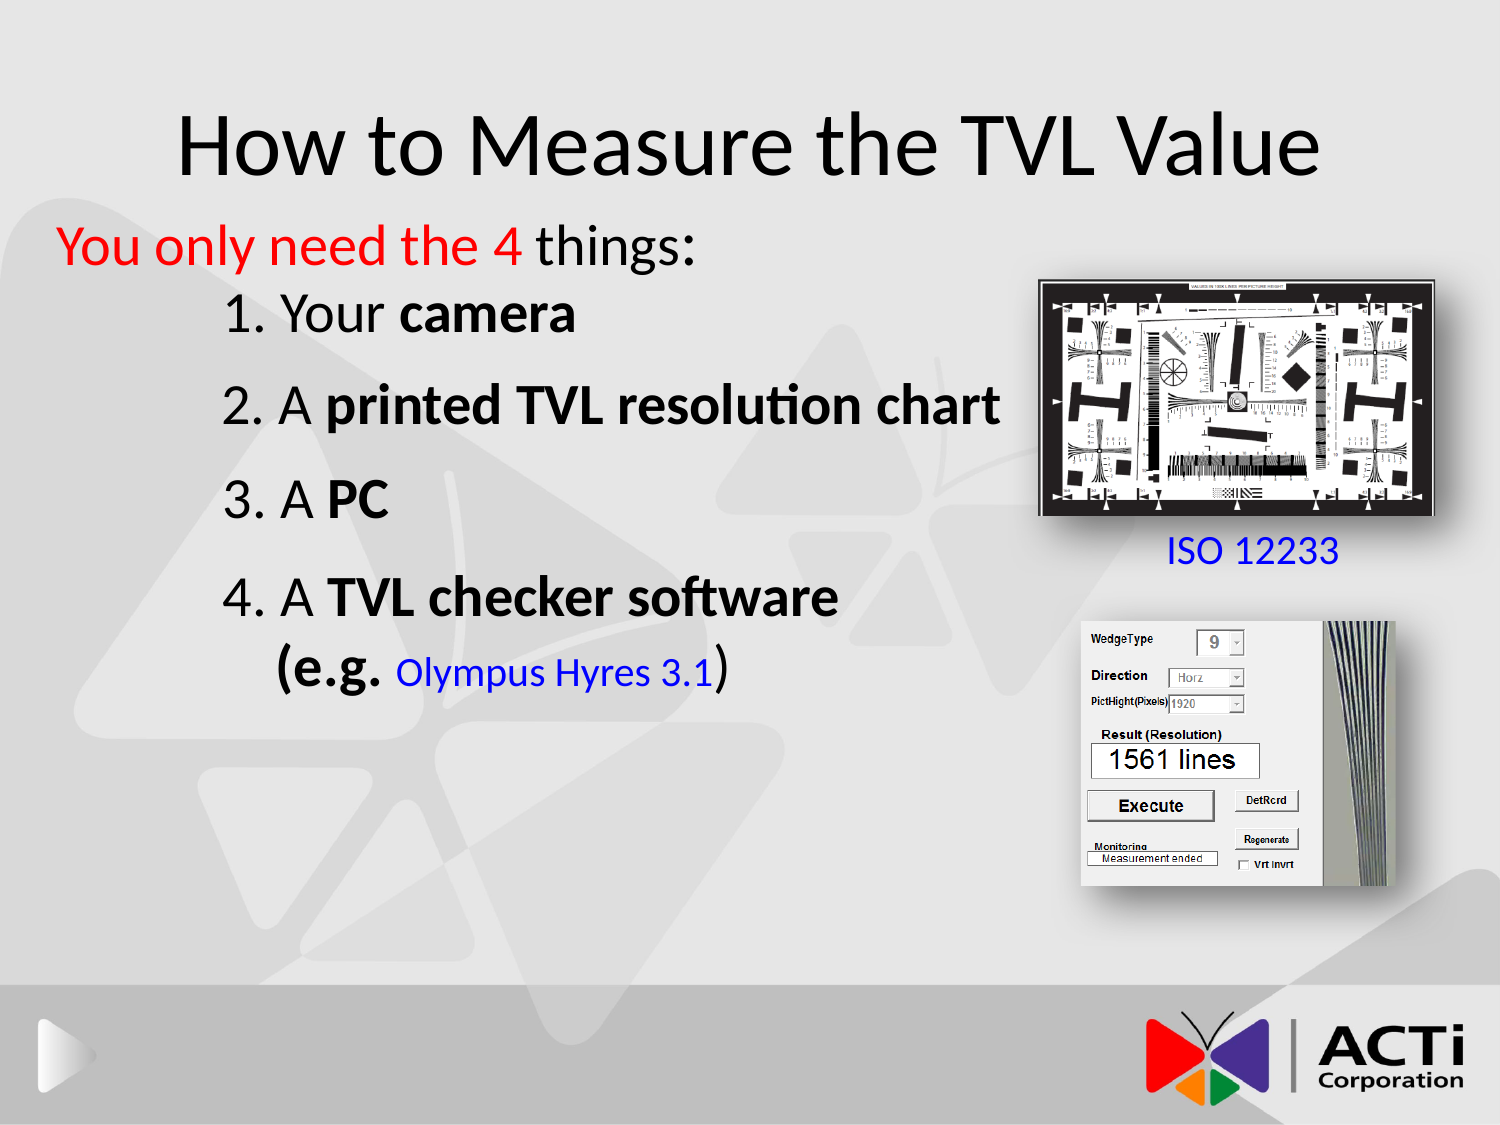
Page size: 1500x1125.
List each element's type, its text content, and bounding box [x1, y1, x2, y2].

title How to Measure the TVL Value [75, 45, 1425, 233]
text_box 1. Your camera [194, 267, 904, 352]
text_box 2. A printed TVL resolution chart [206, 358, 1032, 444]
text_box 4. A TVL checker software (e.g. Olympus Hyres 3.1) [194, 550, 1465, 776]
list You only need the 4 things: [41, 191, 1390, 256]
text_box 3. A PC [194, 453, 904, 538]
text_box ISO 12233 [1151, 515, 1471, 580]
picture [0, 0, 1500, 1125]
